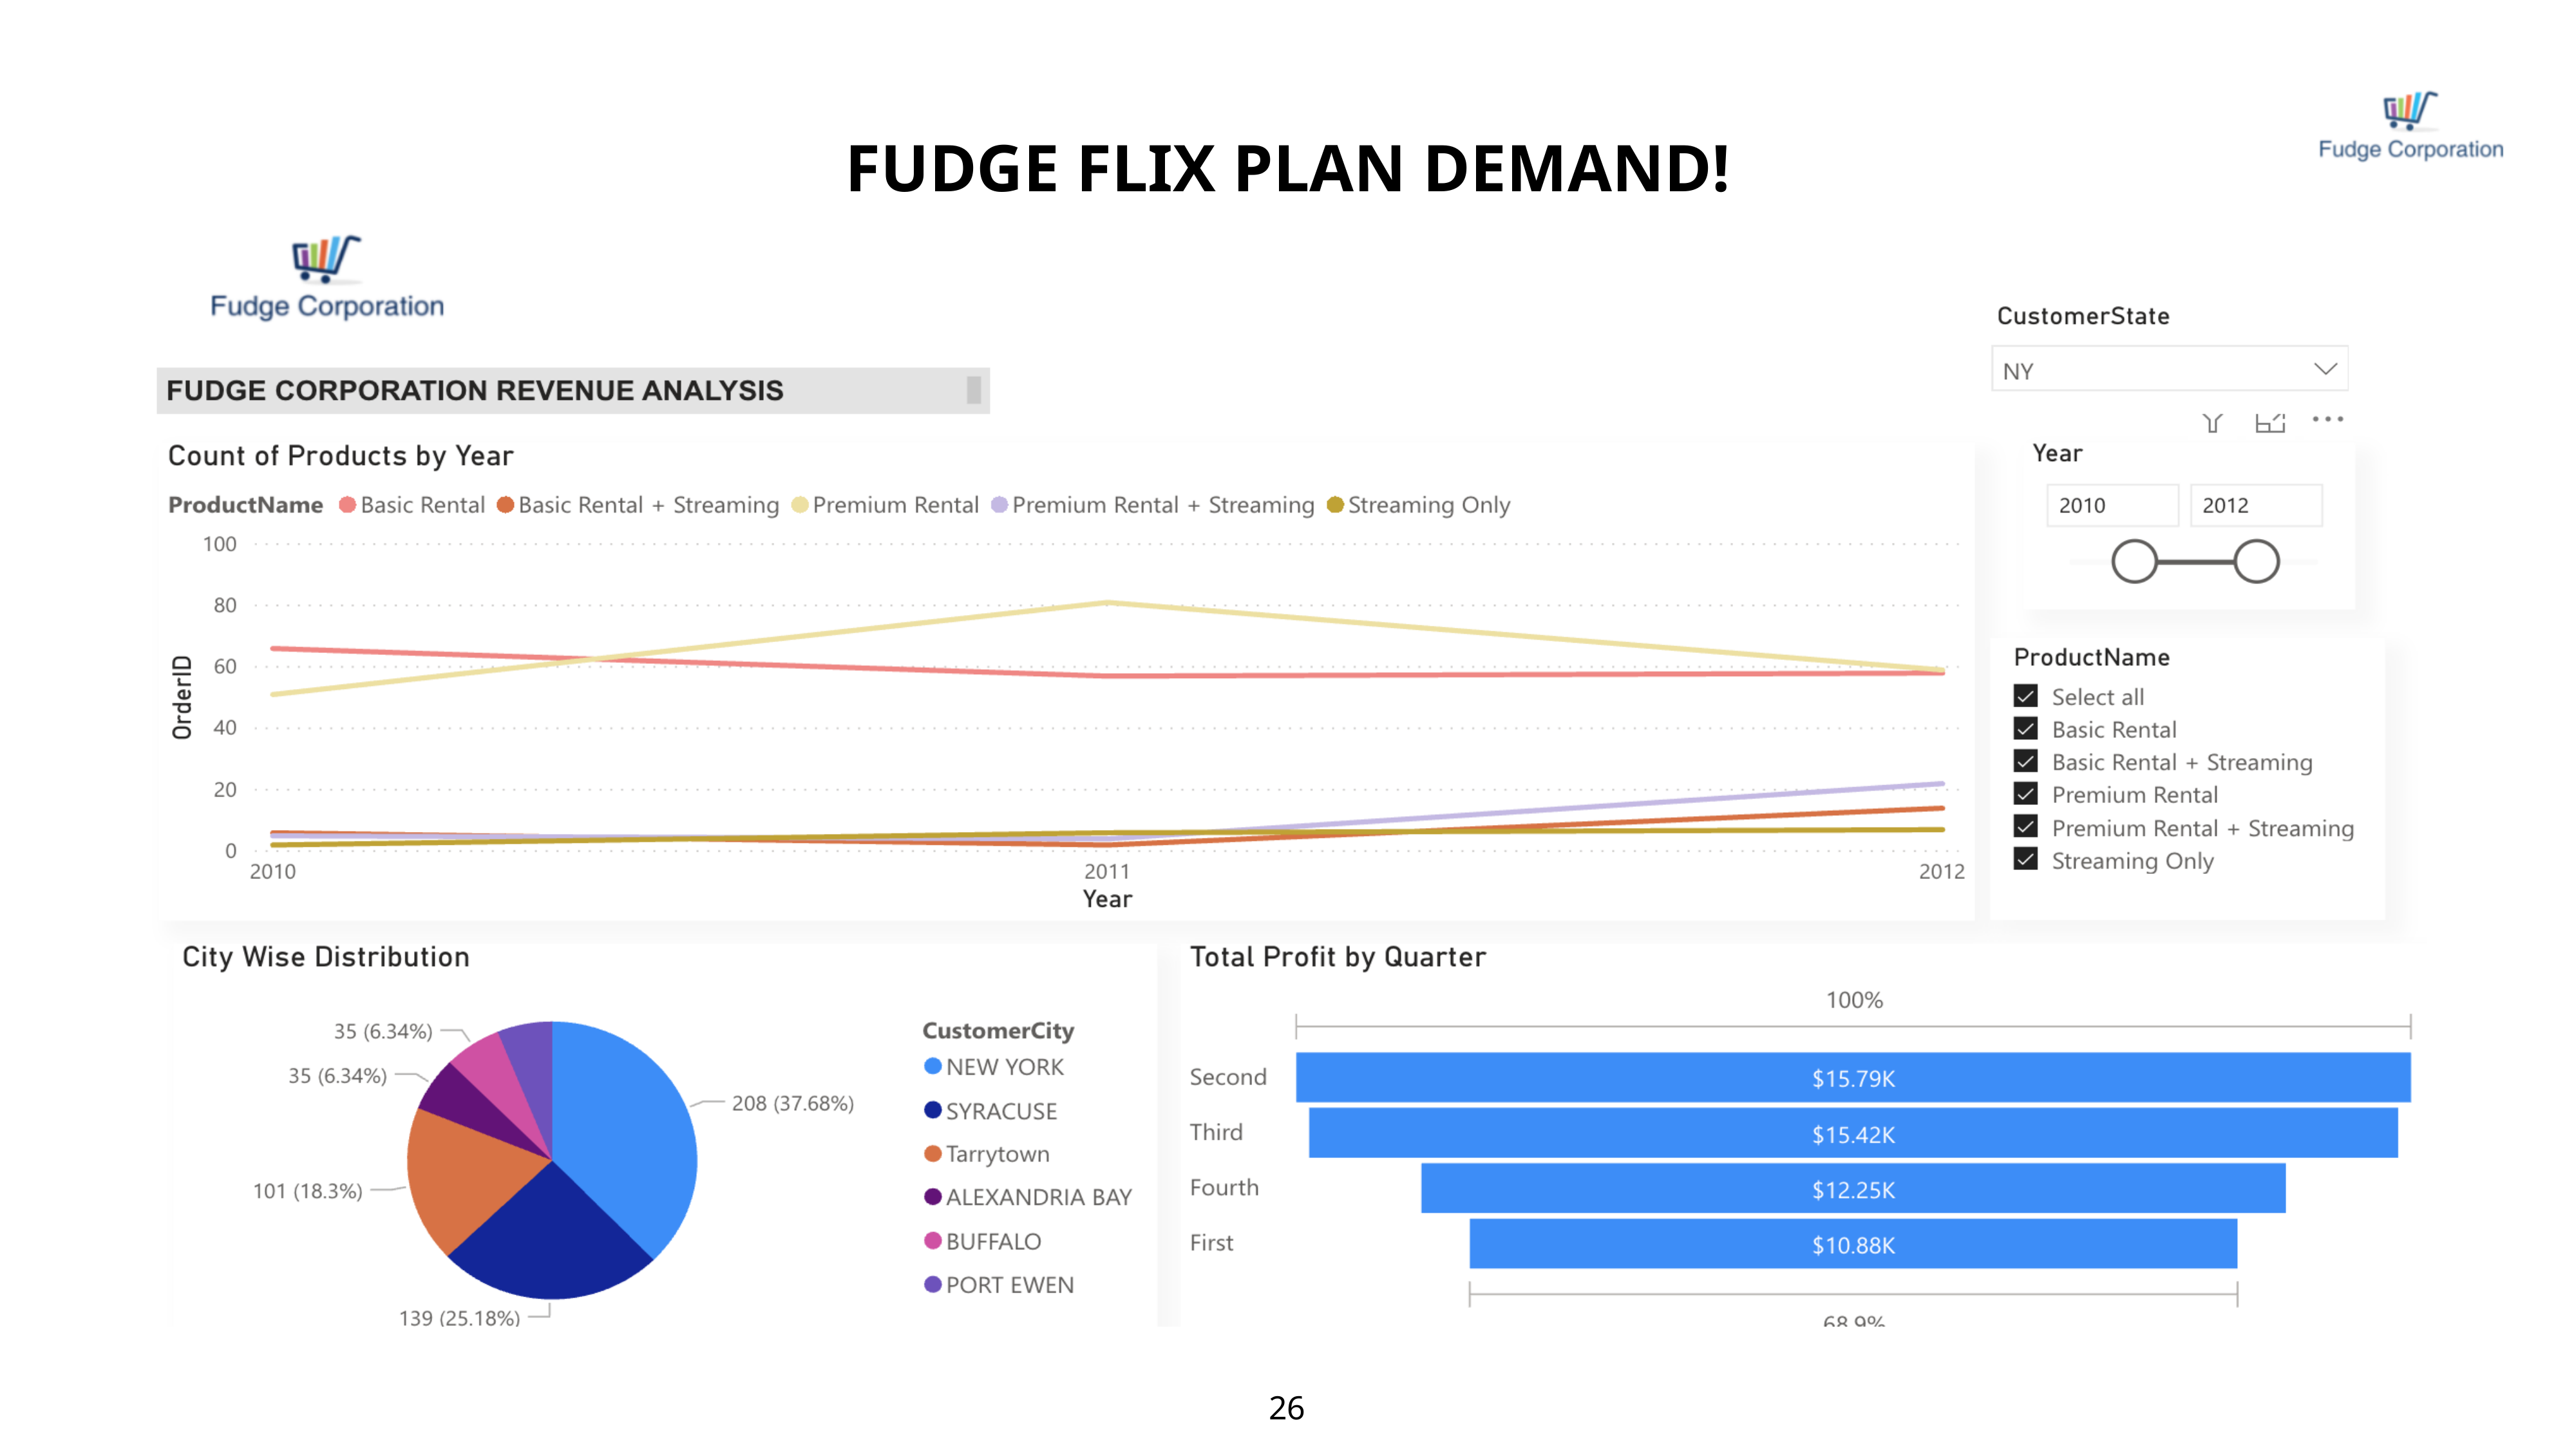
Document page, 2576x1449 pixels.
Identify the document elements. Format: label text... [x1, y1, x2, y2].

picture [2280, 42, 2539, 187]
text_box FUDGE FLIX PLAN DEMAND! [620, 121, 1956, 205]
picture [149, 208, 2427, 1327]
slide_number ‹#› [1263, 1381, 1312, 1431]
